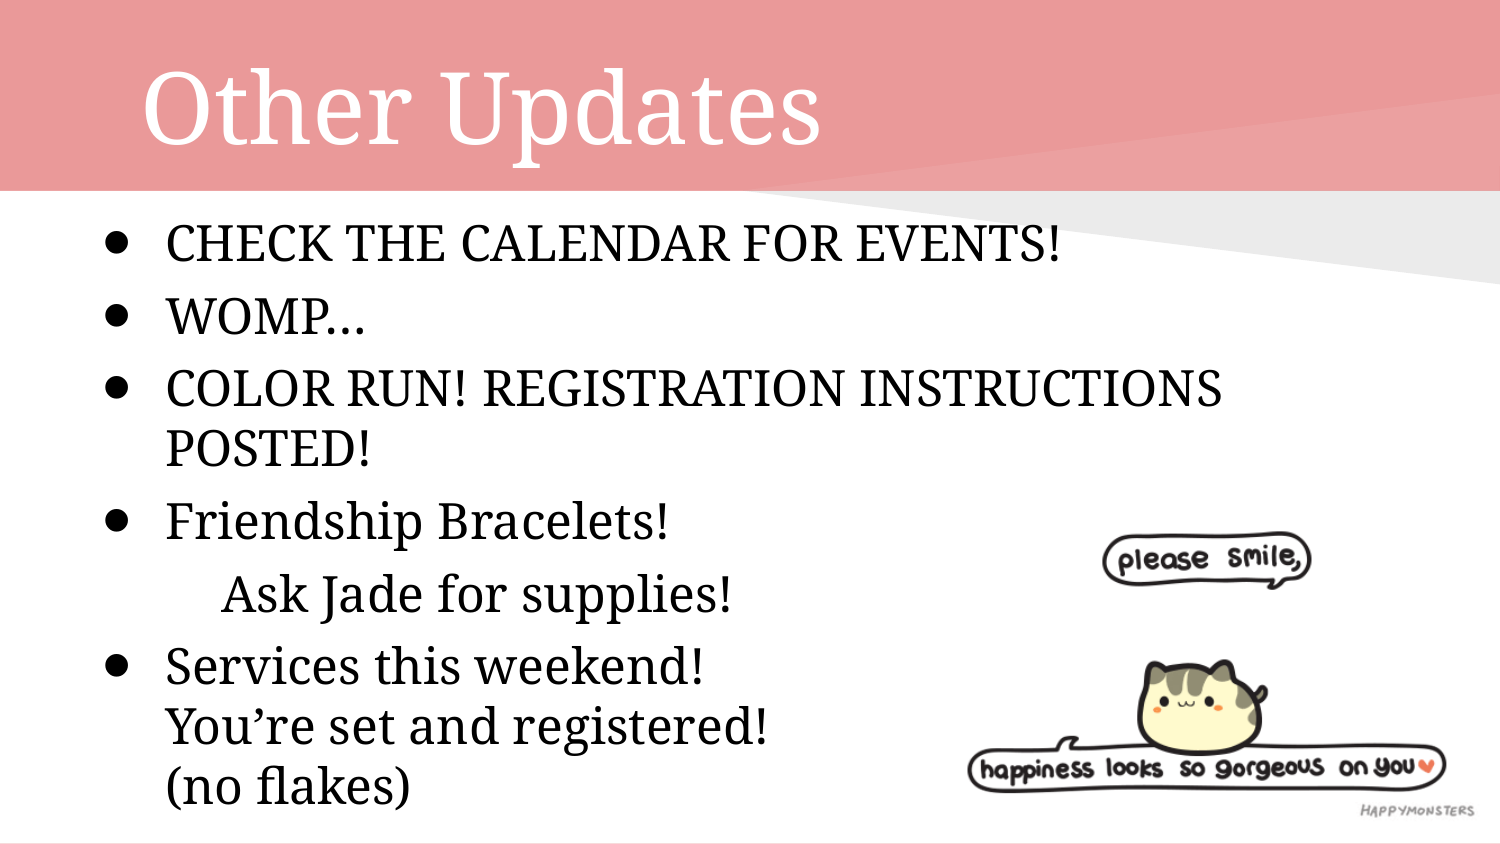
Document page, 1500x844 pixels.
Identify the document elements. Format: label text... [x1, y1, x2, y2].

list CHECK THE CALENDAR FOR EVENTS! WOMP… COLOR RUN! REGISTRATION INSTRUCTIONS POSTED! Friendship Bracelets! Ask Jade for supplies! Services this weekend! You’re set and registered! (no flakes) [75, 196, 1425, 808]
title Other Updates [75, 33, 1425, 175]
picture [926, 490, 1488, 828]
